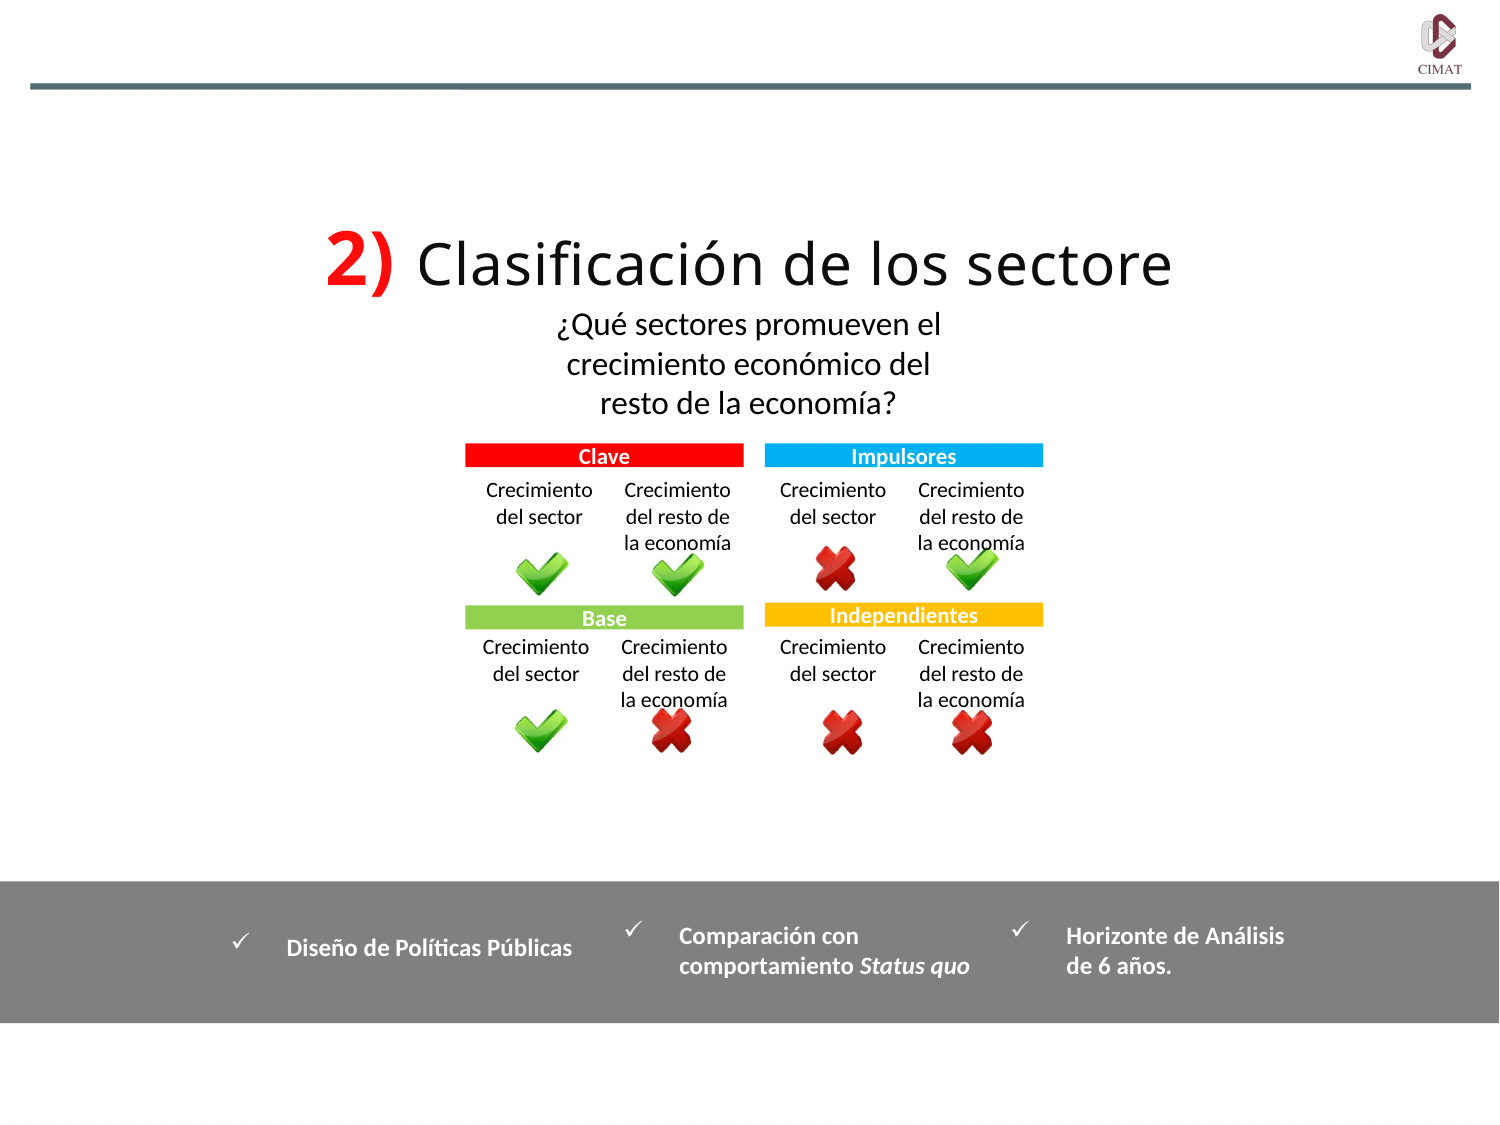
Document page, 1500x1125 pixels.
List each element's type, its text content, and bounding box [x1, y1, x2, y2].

picture [0, 0, 1500, 879]
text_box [462, 443, 1044, 755]
text_box ¿Qué sectores promueven el crecimiento económico del resto de la economía? [532, 308, 966, 441]
picture [0, 1025, 1500, 1125]
text_box 2) Clasificación de los sectores [310, 202, 1219, 308]
text_box Comparación con comportamiento Status quo [608, 911, 995, 987]
text_box [0, 879, 1500, 1025]
text_box Horizonte de Análisis de 6 años. [995, 911, 1317, 987]
text_box Diseño de Políticas Públicas [215, 923, 597, 969]
